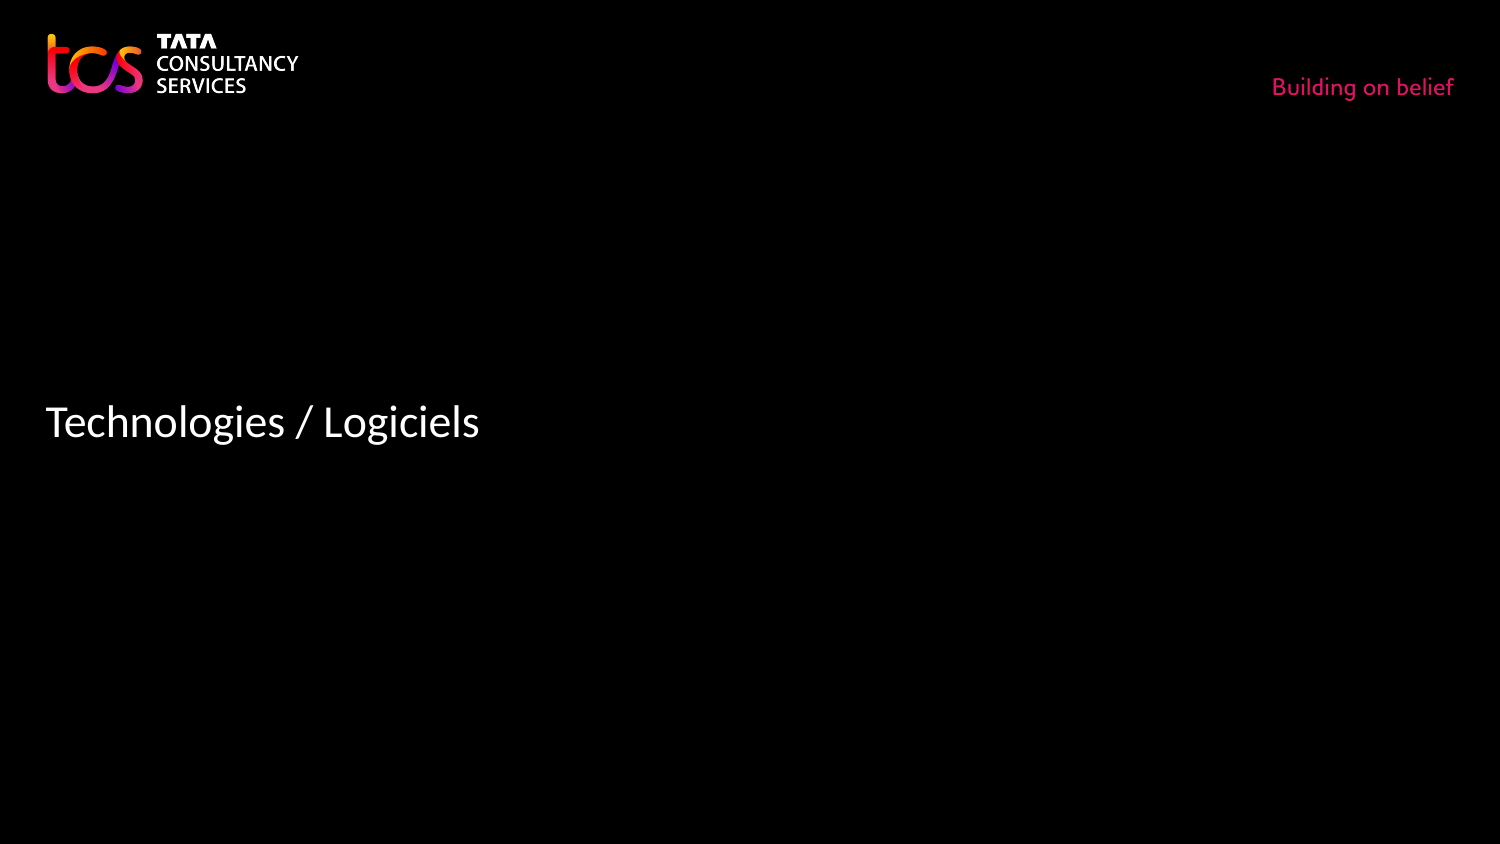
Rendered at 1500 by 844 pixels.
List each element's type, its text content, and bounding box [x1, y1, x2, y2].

title Technologies / Logiciels [45, 395, 609, 448]
picture [47, 30, 301, 100]
picture [1273, 77, 1455, 101]
